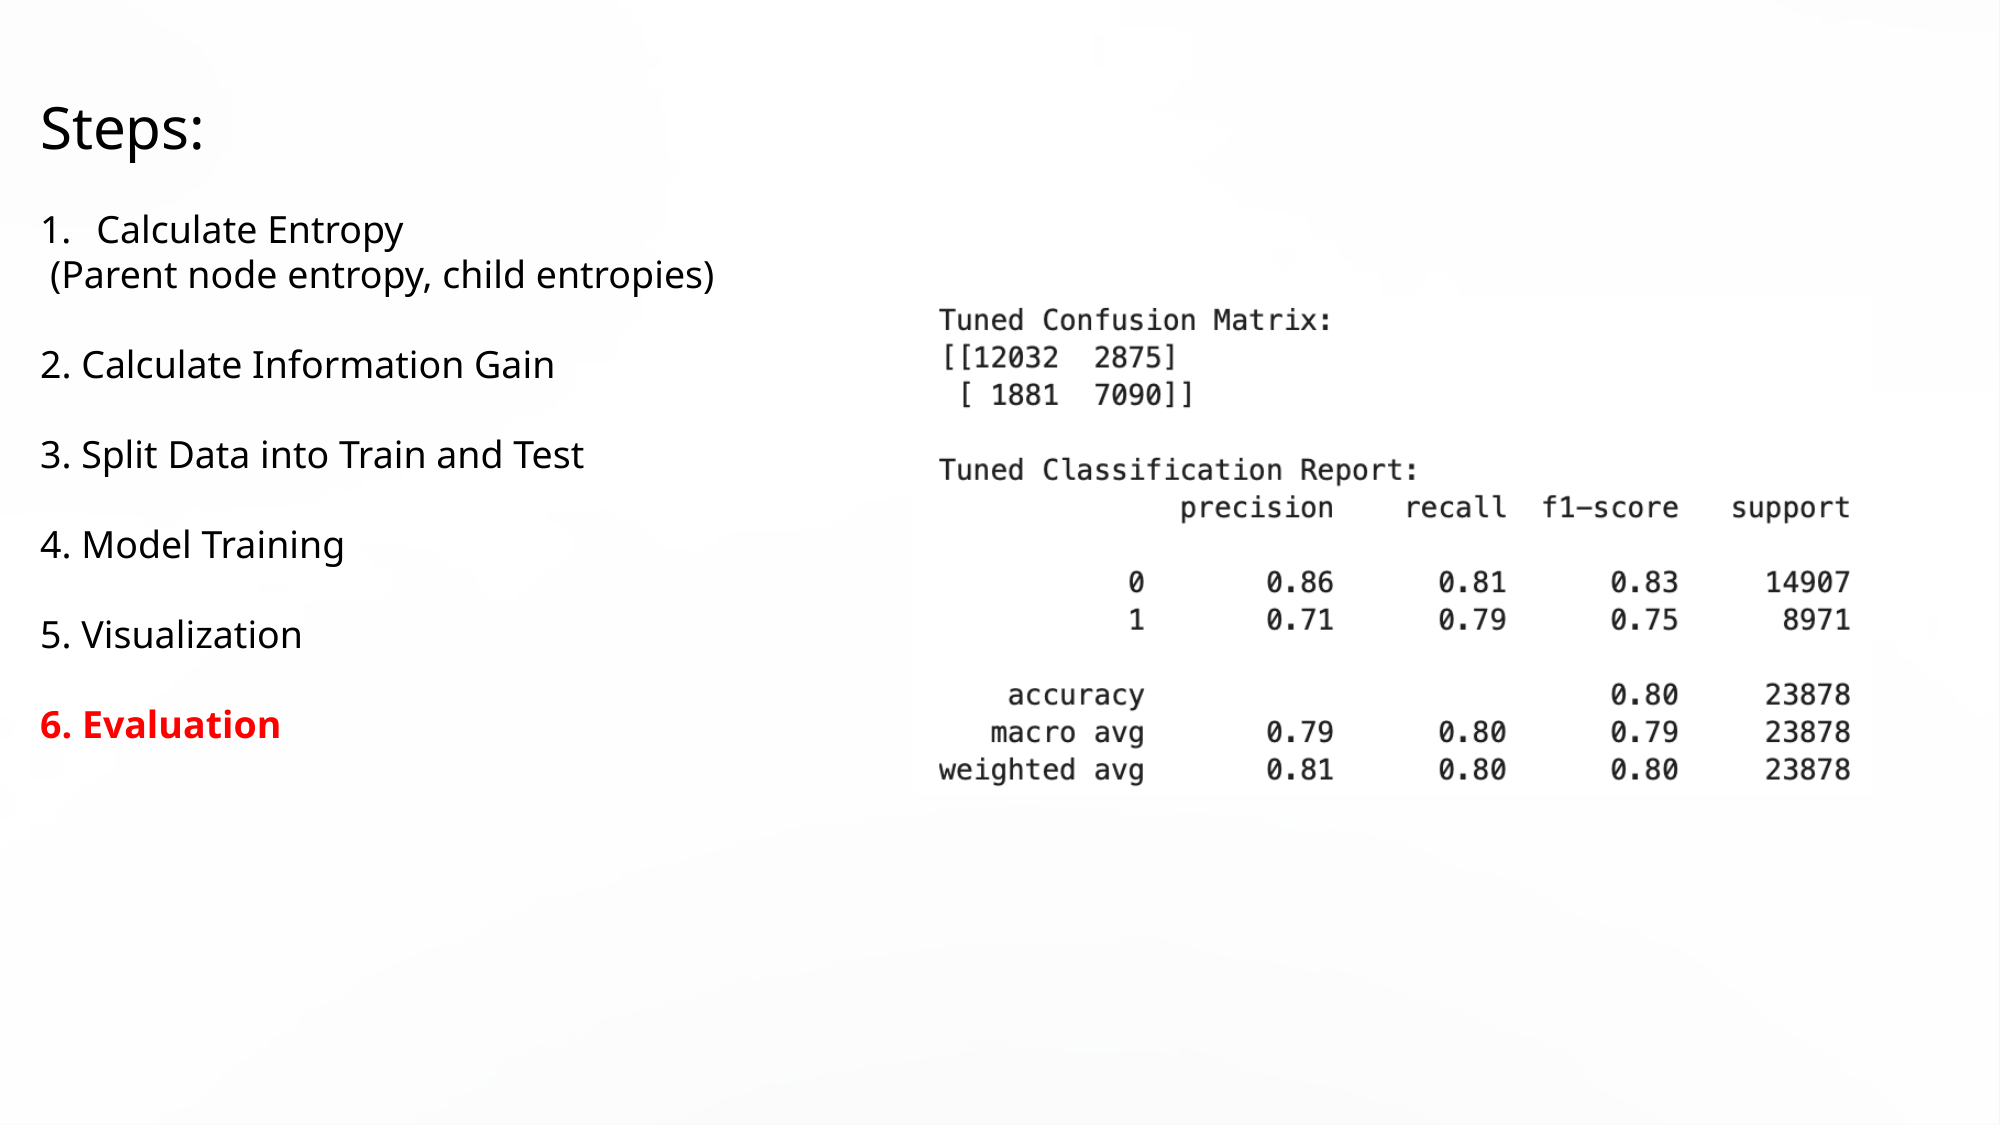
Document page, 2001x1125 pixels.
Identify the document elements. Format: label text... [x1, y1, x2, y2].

text_box Steps: Calculate Entropy (Parent node entropy, child entropies) 2. Calculate Information Gain 3. Split Data into Train and Test 4. Model Training 5. Visualization 6. Evaluation [25, 84, 754, 754]
picture [912, 297, 1873, 796]
